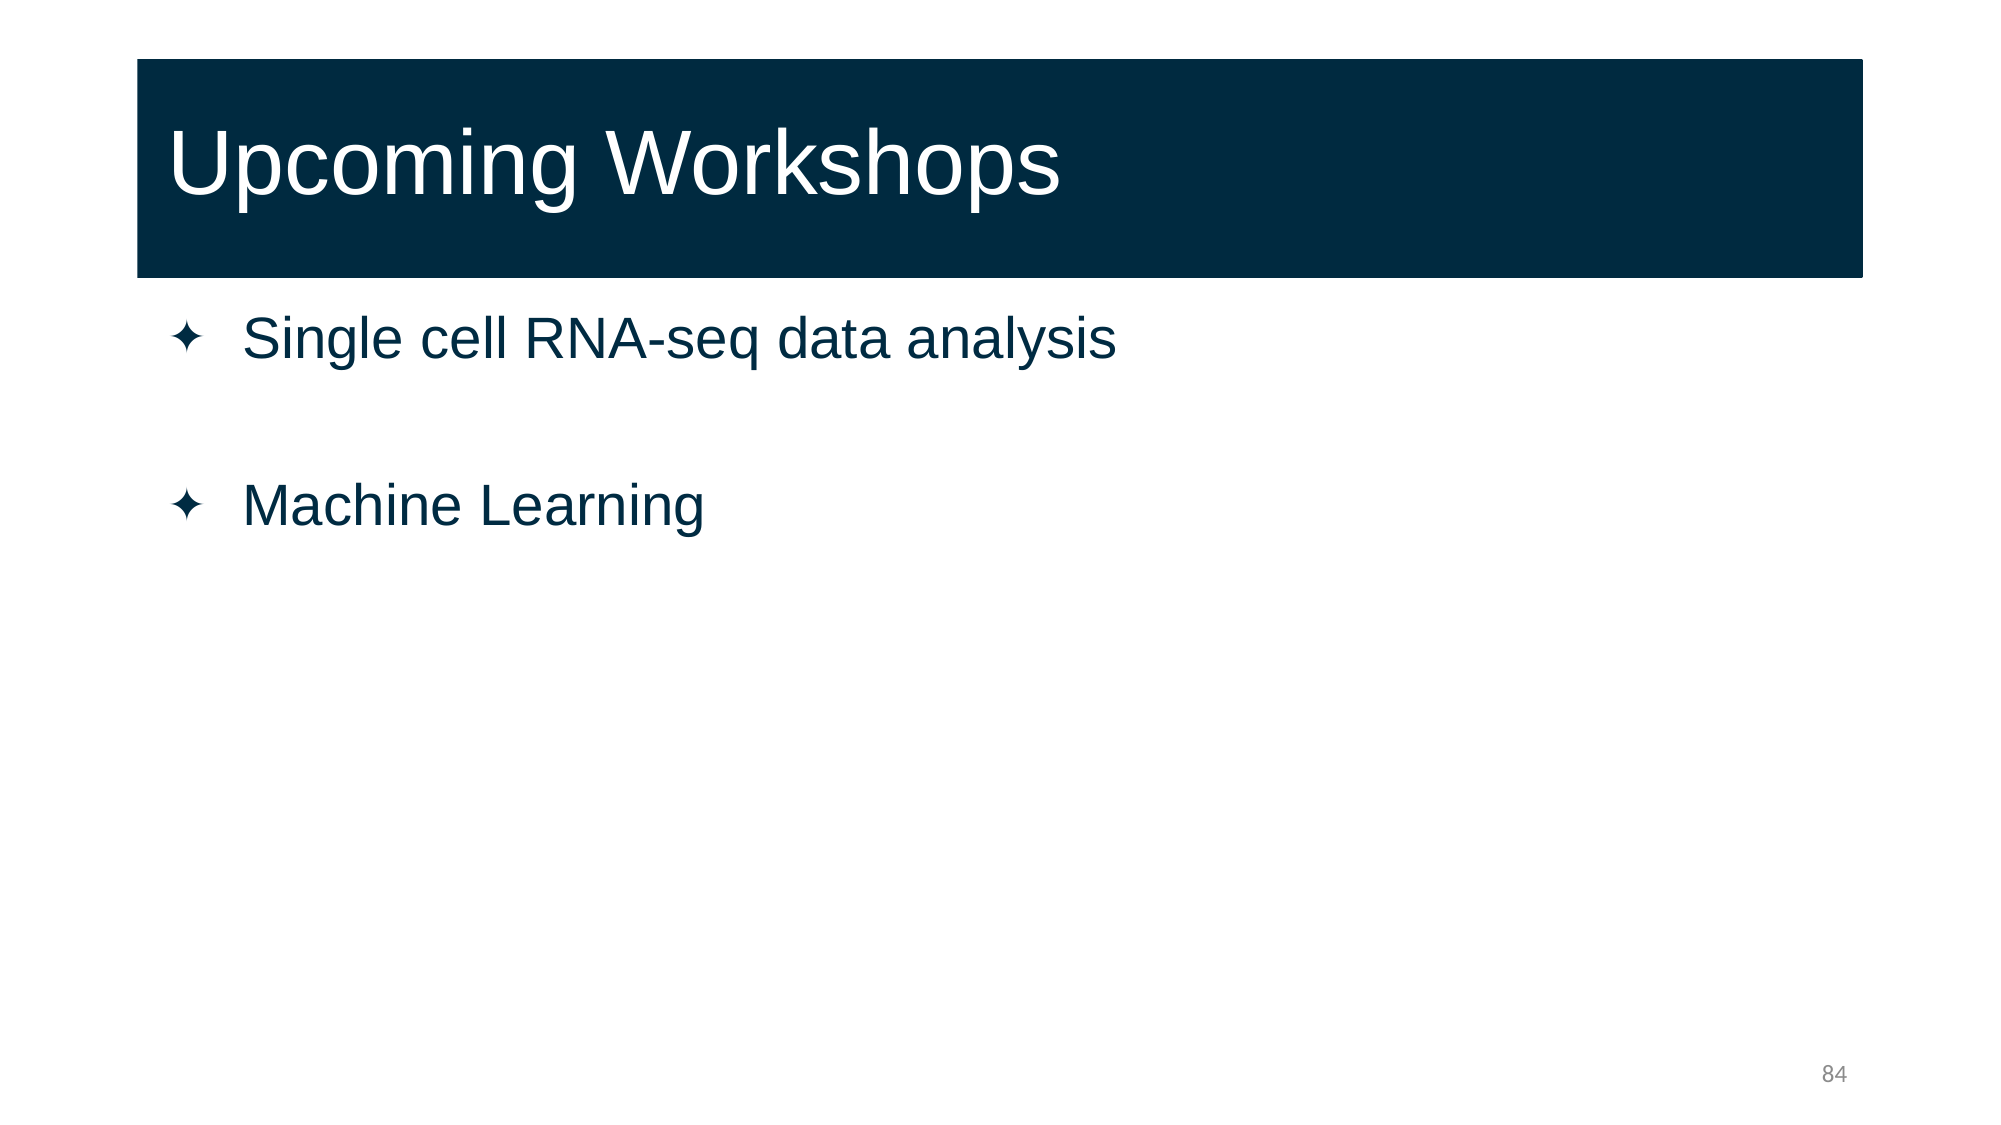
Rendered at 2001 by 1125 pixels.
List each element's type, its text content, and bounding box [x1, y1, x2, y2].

list Single cell RNA-seq data analysis Machine Learning [137, 307, 1863, 606]
title Upcoming Workshops [137, 59, 1863, 278]
slide_number 84 [1412, 1042, 1863, 1103]
